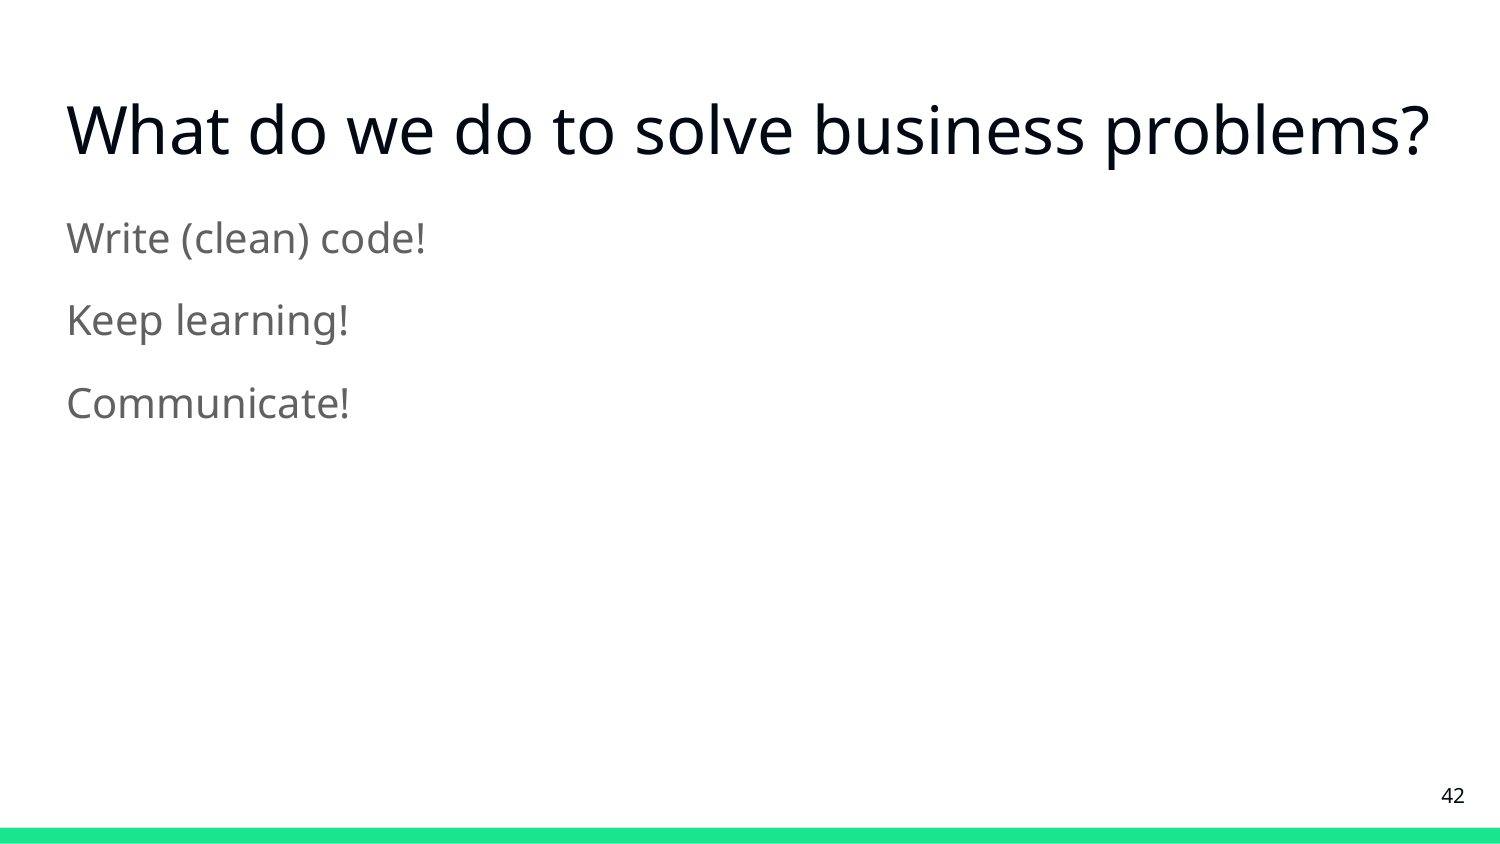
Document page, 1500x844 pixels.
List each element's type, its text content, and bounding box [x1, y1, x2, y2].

title What do we do to solve business problems? [51, 72, 1449, 167]
slide_number ‹#› [1389, 764, 1480, 830]
list Write (clean) code! Keep learning! Communicate! [51, 189, 1449, 750]
